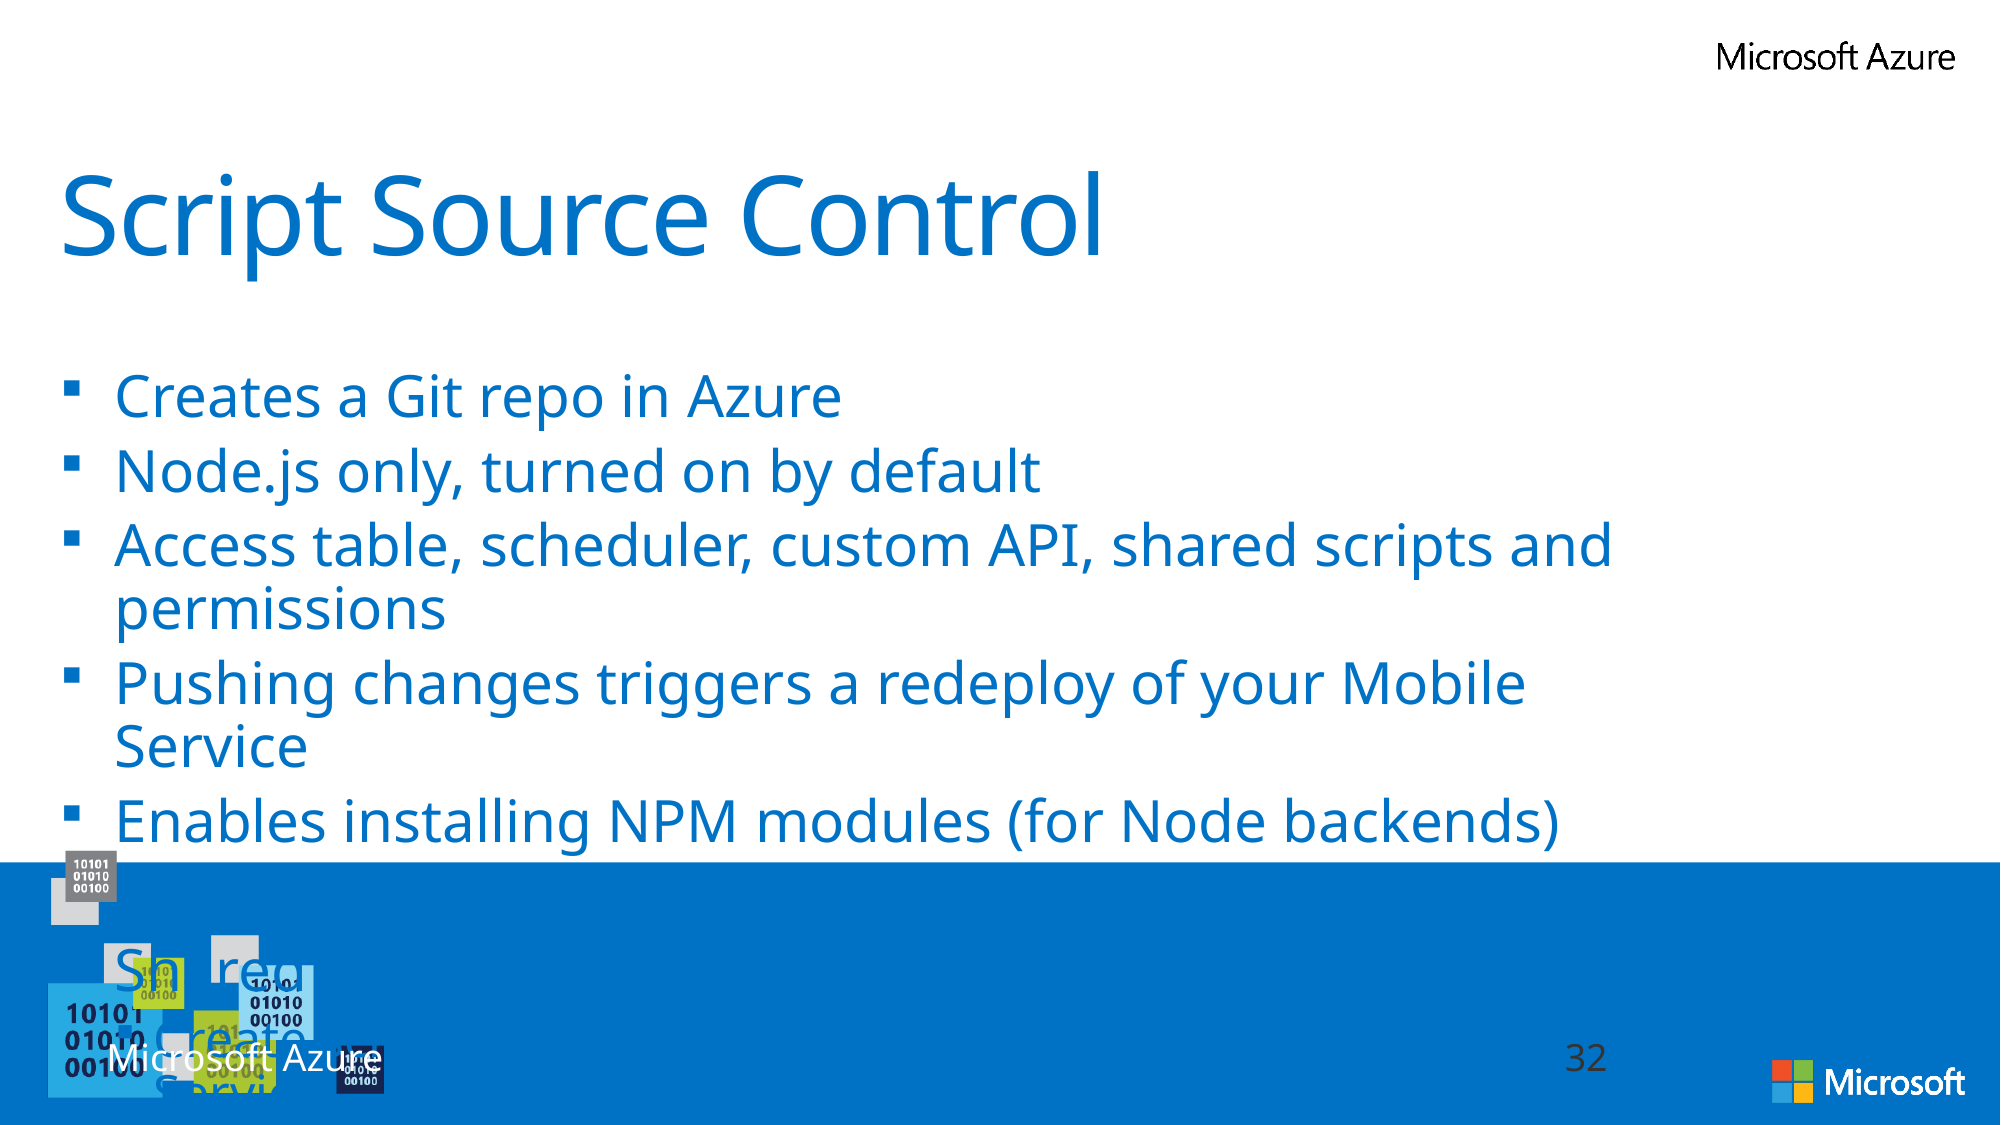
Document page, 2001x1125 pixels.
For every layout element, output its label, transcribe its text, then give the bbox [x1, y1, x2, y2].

list Creates a Git repo in Azure Node.js only, turned on by default Access table, scheduler, custom API, shared scripts and permissions Pushing changes triggers a redeploy of your Mobile Service Enables installing NPM modules (for Node backends) Shared Scripts Create scripts that can be used from all other scripts in your Service [45, 359, 1682, 806]
picture [1772, 1087, 1965, 1103]
slide_number 32 [1550, 1026, 2000, 1087]
picture [1699, 24, 1973, 88]
text_box Microsoft Azure [91, 1026, 399, 1086]
title Script Source Control [45, 152, 1682, 304]
picture [17, 808, 463, 1125]
